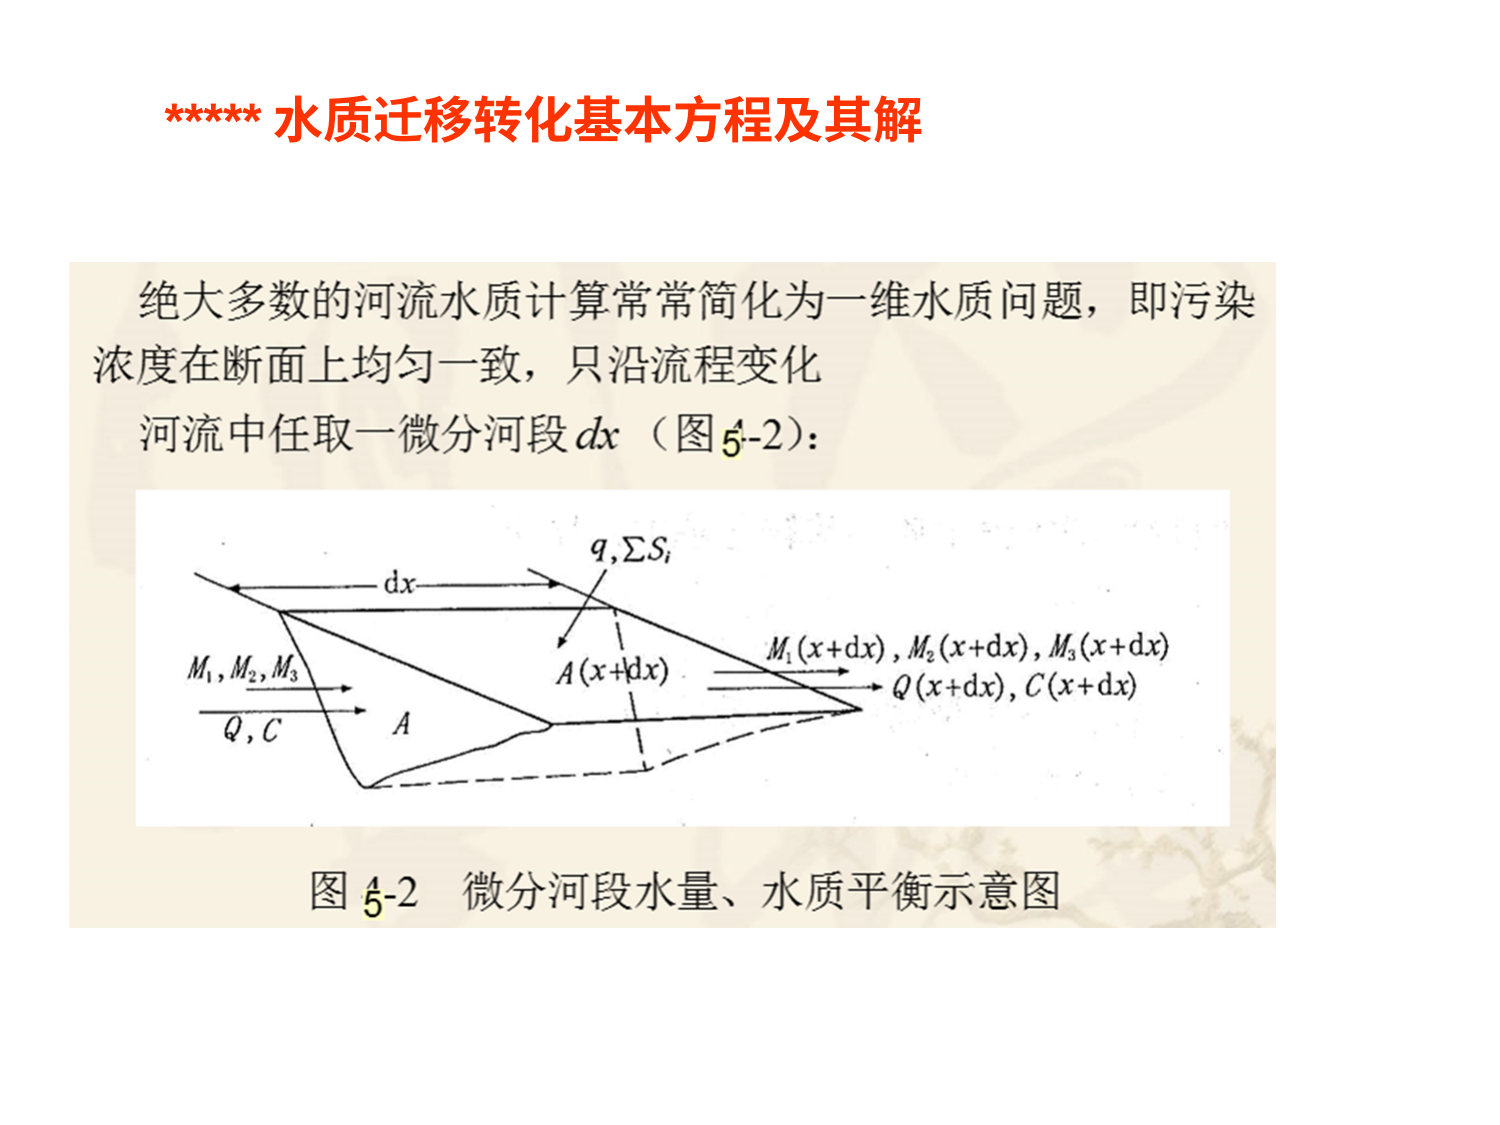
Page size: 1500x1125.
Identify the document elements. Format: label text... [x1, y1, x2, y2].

picture [69, 262, 1276, 928]
text_box *****水质迁移转化基本方程及其解 [149, 80, 1196, 241]
